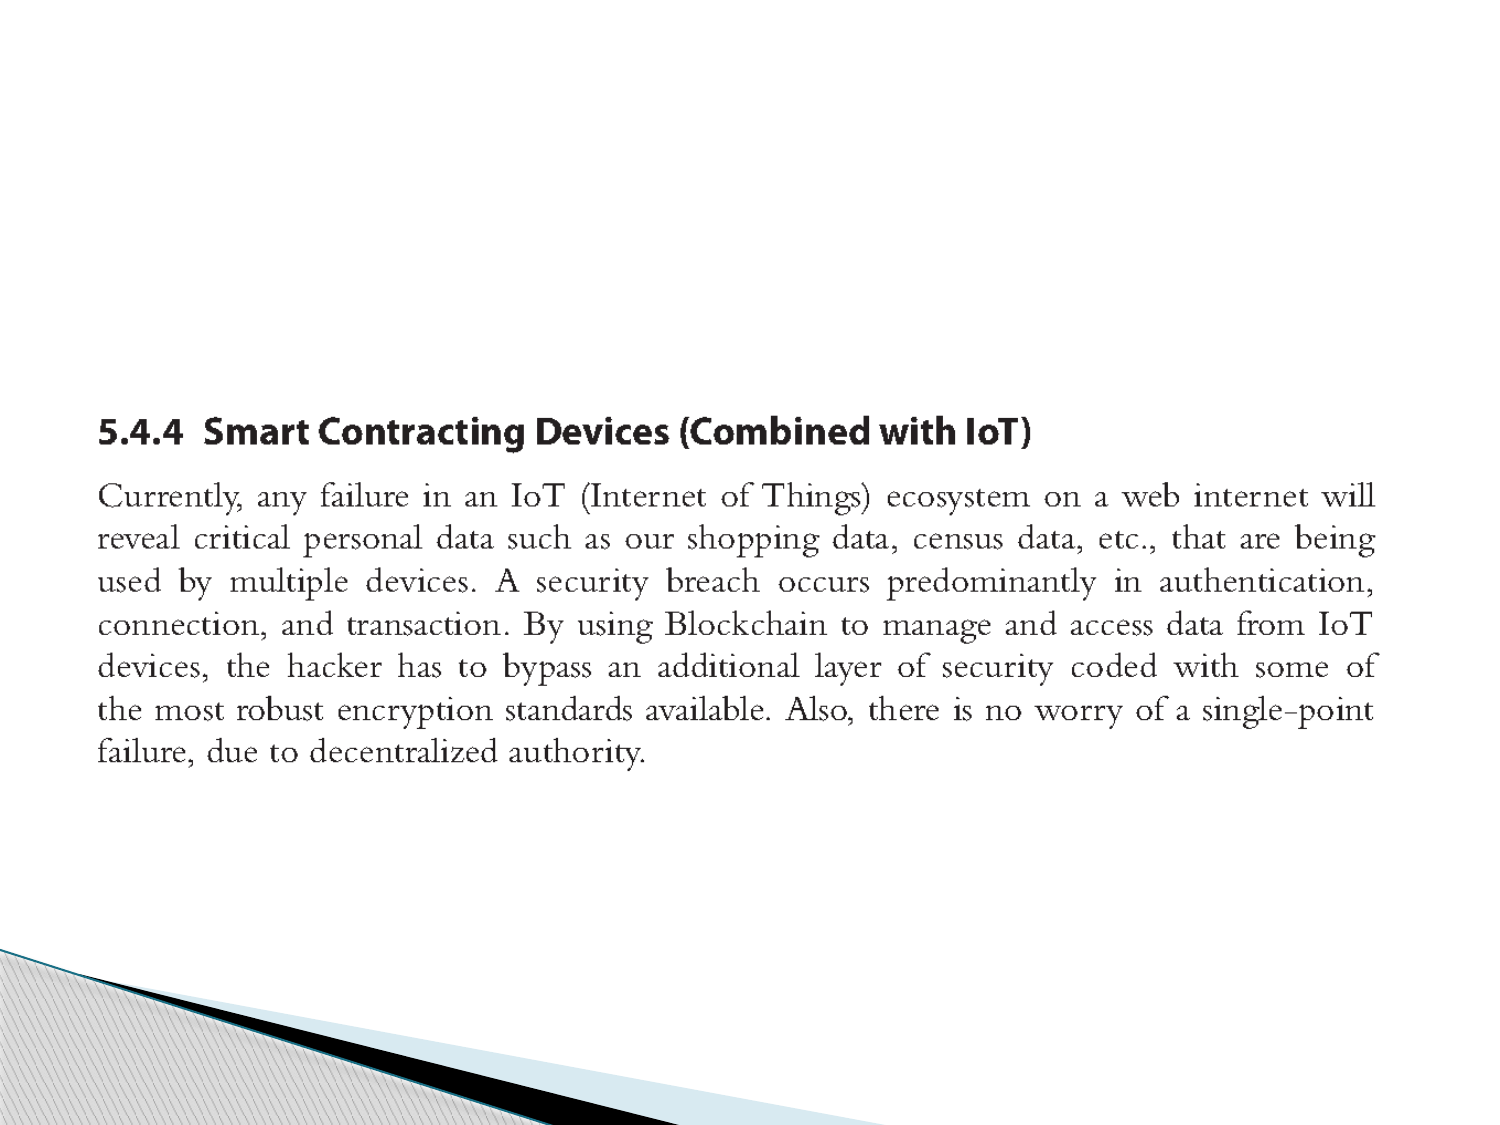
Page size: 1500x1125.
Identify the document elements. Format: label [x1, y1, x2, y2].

list [74, 387, 1426, 801]
